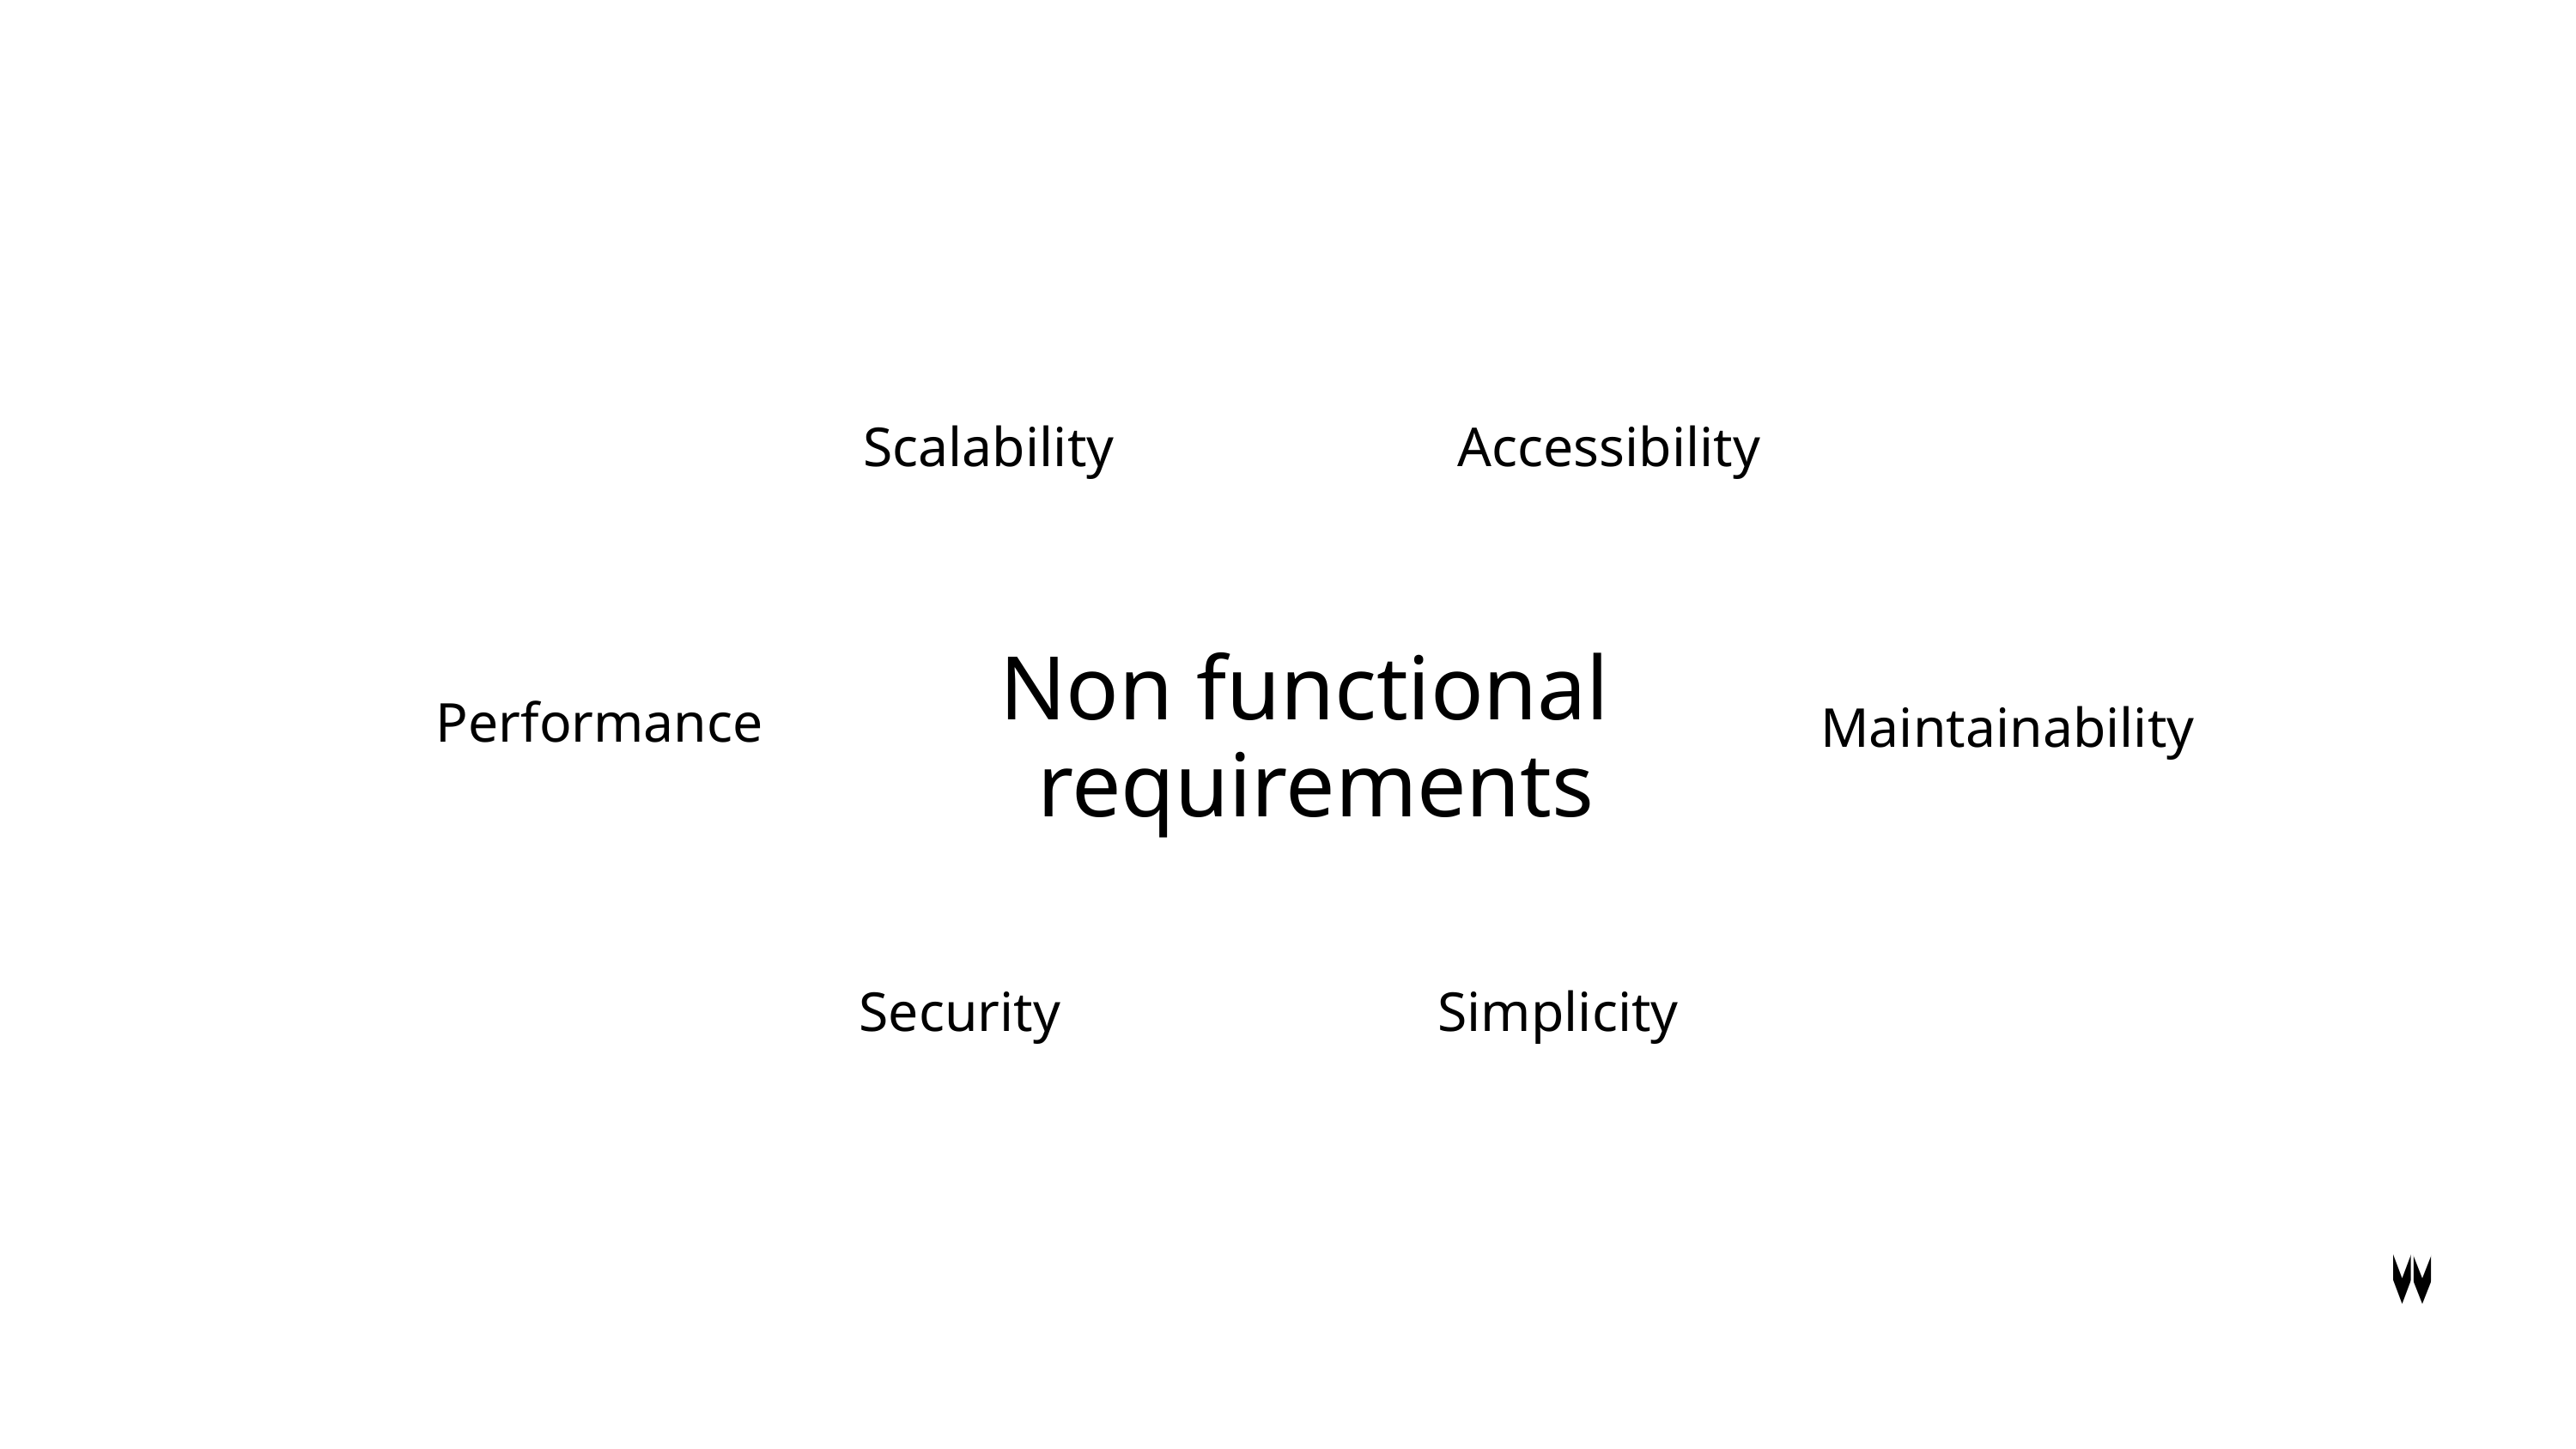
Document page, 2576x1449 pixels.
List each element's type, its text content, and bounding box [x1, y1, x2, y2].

text_box Maintainability [1814, 677, 2201, 759]
text_box Non functional requirements [885, 640, 1747, 834]
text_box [2393, 1253, 2432, 1304]
text_box Scalability [838, 397, 1139, 478]
text_box Security [838, 961, 1082, 1042]
text_box Performance [416, 672, 784, 753]
text_box Accessibility [1437, 397, 1782, 478]
text_box Simplicity [1437, 961, 1680, 1042]
